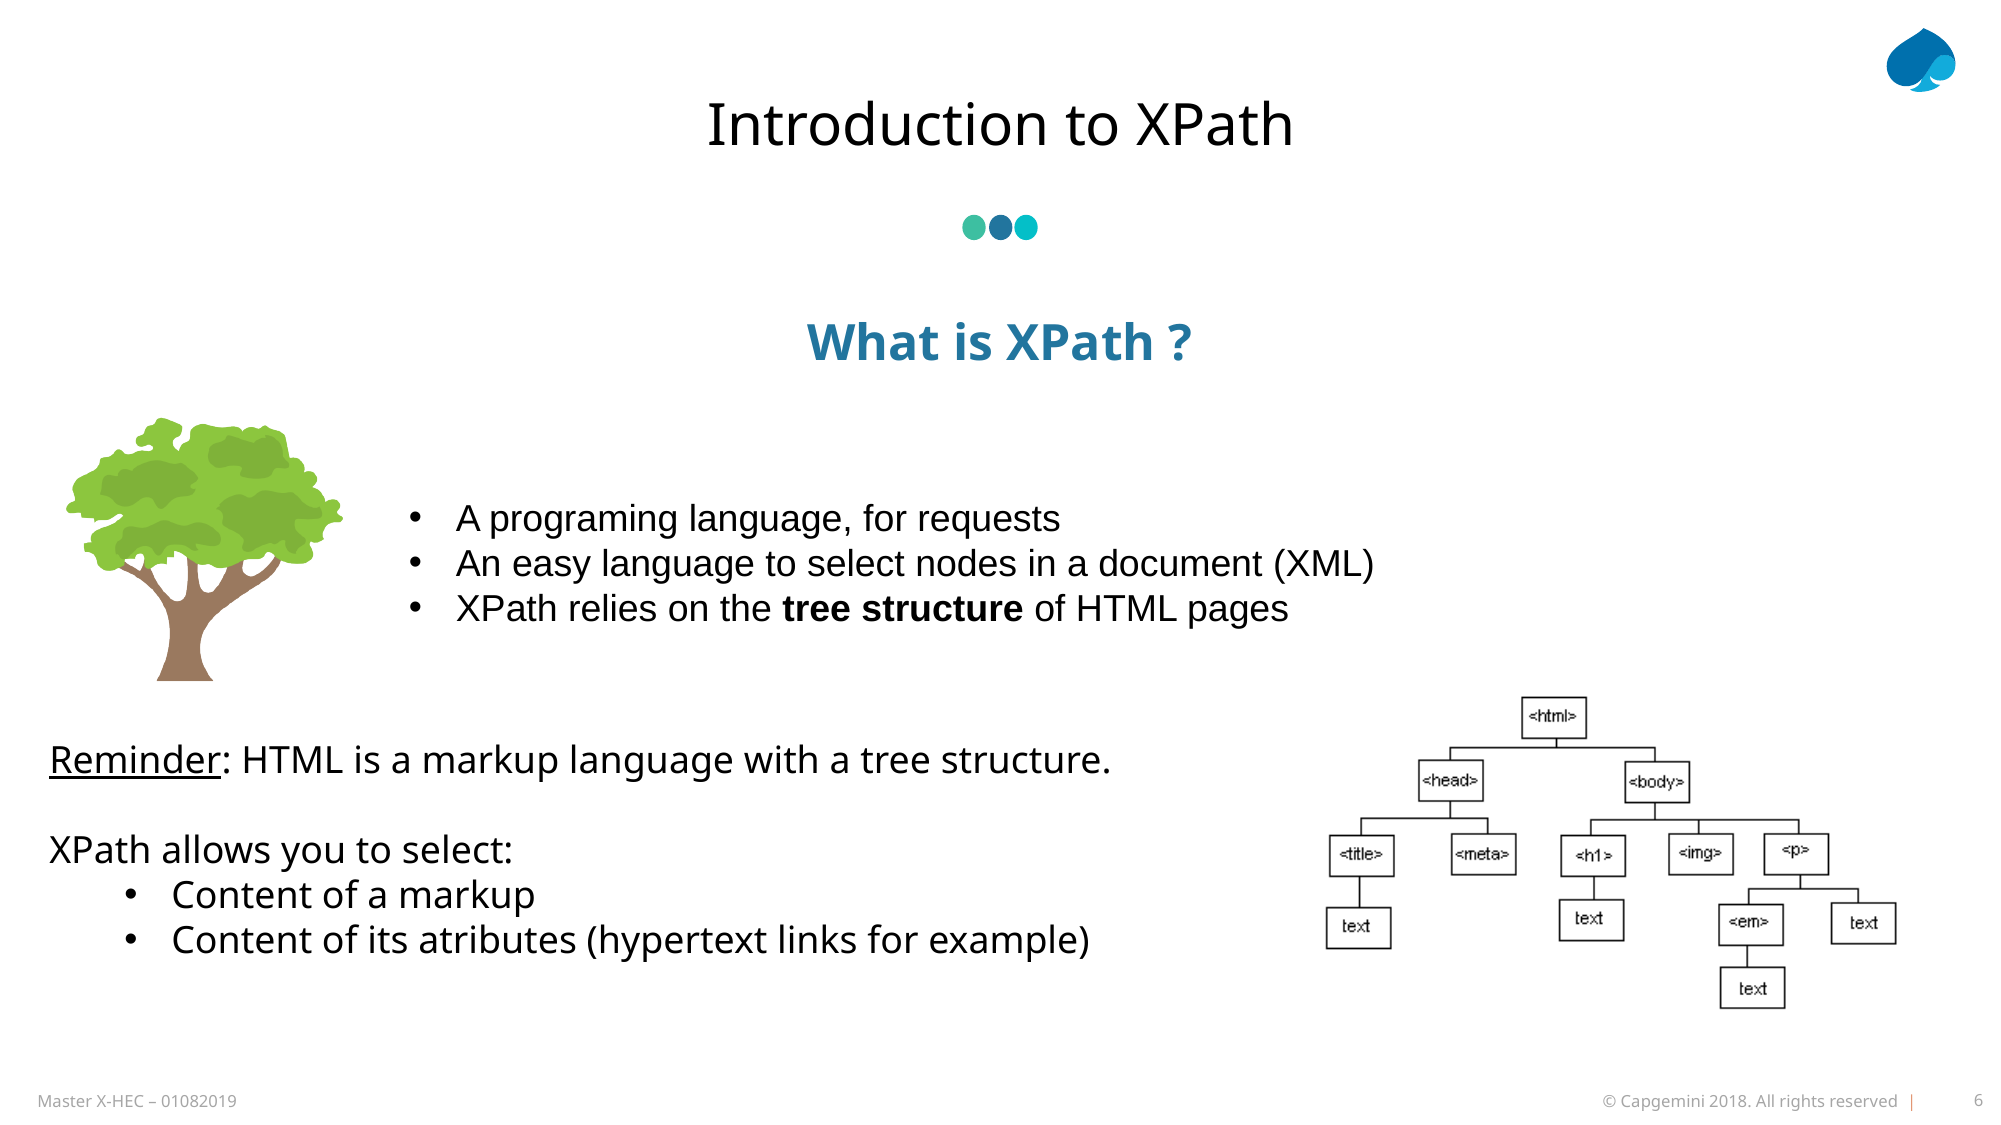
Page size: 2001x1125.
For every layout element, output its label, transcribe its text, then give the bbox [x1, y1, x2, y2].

title Introduction to XPath [66, 40, 1937, 213]
text_box What is XPath ? [387, 268, 1612, 412]
text_box A programing language, for requests An easy language to select nodes in a document (XML) XPath relies on the tree structure of HTML pages [394, 486, 1401, 637]
picture [1320, 686, 1903, 1017]
text_box Reminder: HTML is a markup language with a tree structure. XPath allows you to select: Content of a markup Content of its atributes (hypertext links for example) [34, 728, 1137, 968]
picture [66, 411, 343, 687]
